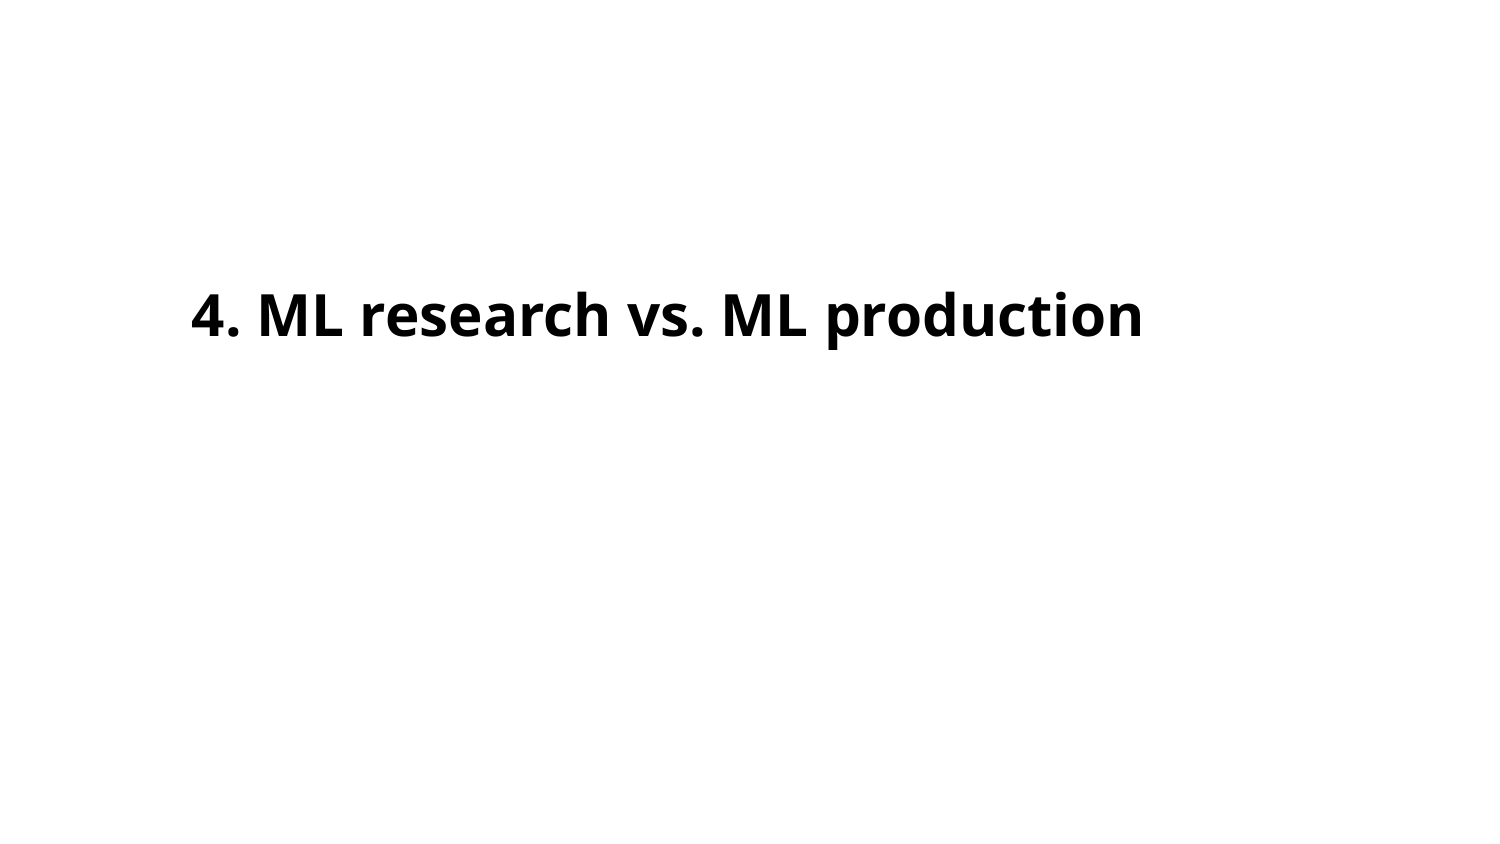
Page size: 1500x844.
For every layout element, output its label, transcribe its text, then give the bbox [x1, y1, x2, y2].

title 4. ML research vs. ML production [176, 262, 1190, 526]
